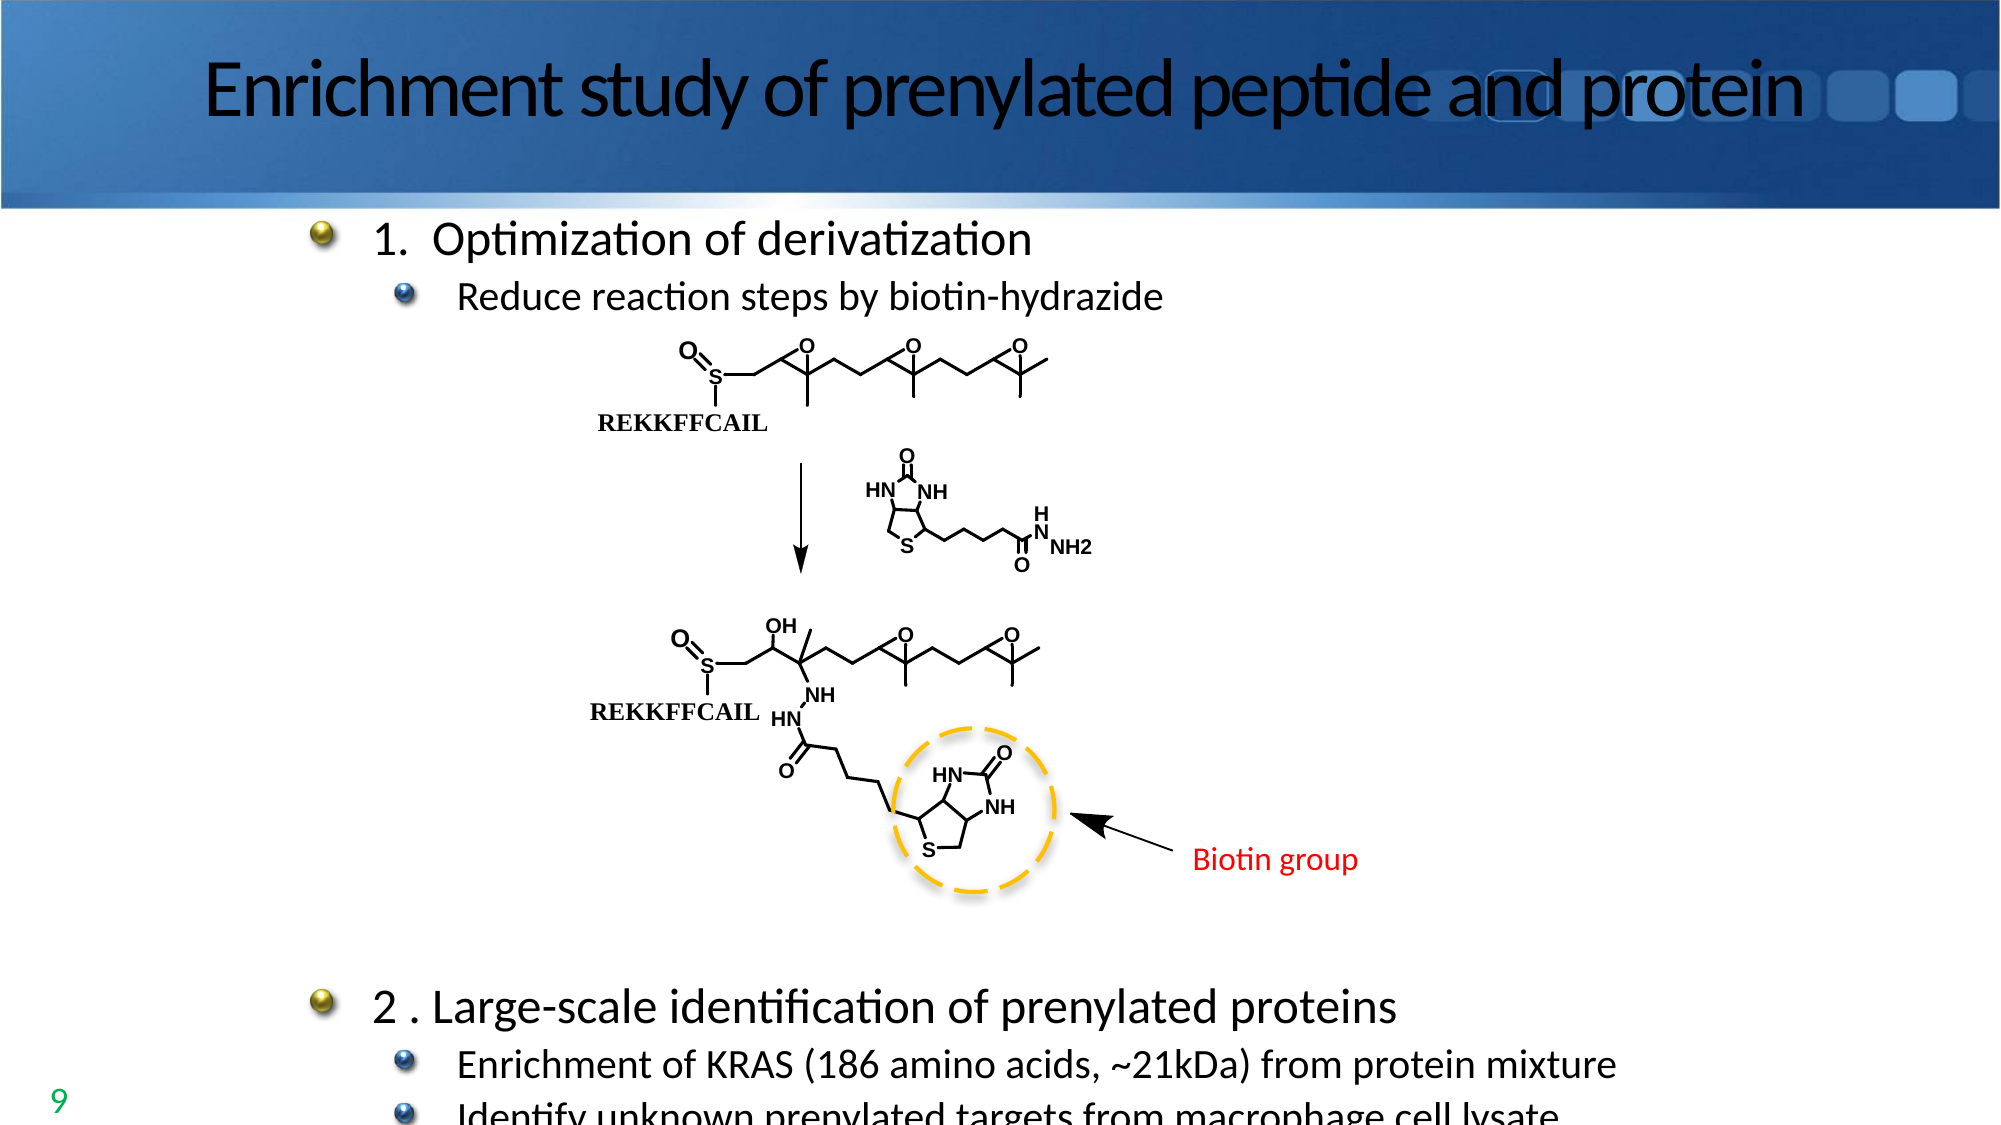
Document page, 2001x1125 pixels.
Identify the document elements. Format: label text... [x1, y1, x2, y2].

text_box [939, 884, 1009, 893]
text_box Biotin group [1177, 830, 1374, 885]
list 1. Optimization of derivatization Reduce reaction steps by biotin-hydrazide 2 . Large-scale identification of prenylated proteins Enrichment of KRAS (186 amino acids, ~21kDa) from protein mixture Identify unknown prenylated targets from macrophage cell lysate [306, 226, 1705, 1112]
slide_number 9 [0, 1072, 84, 1125]
picture [0, 0, 2001, 1125]
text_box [587, 333, 1105, 873]
title Enrichment study of prenylated peptide and protein [203, 44, 1834, 226]
